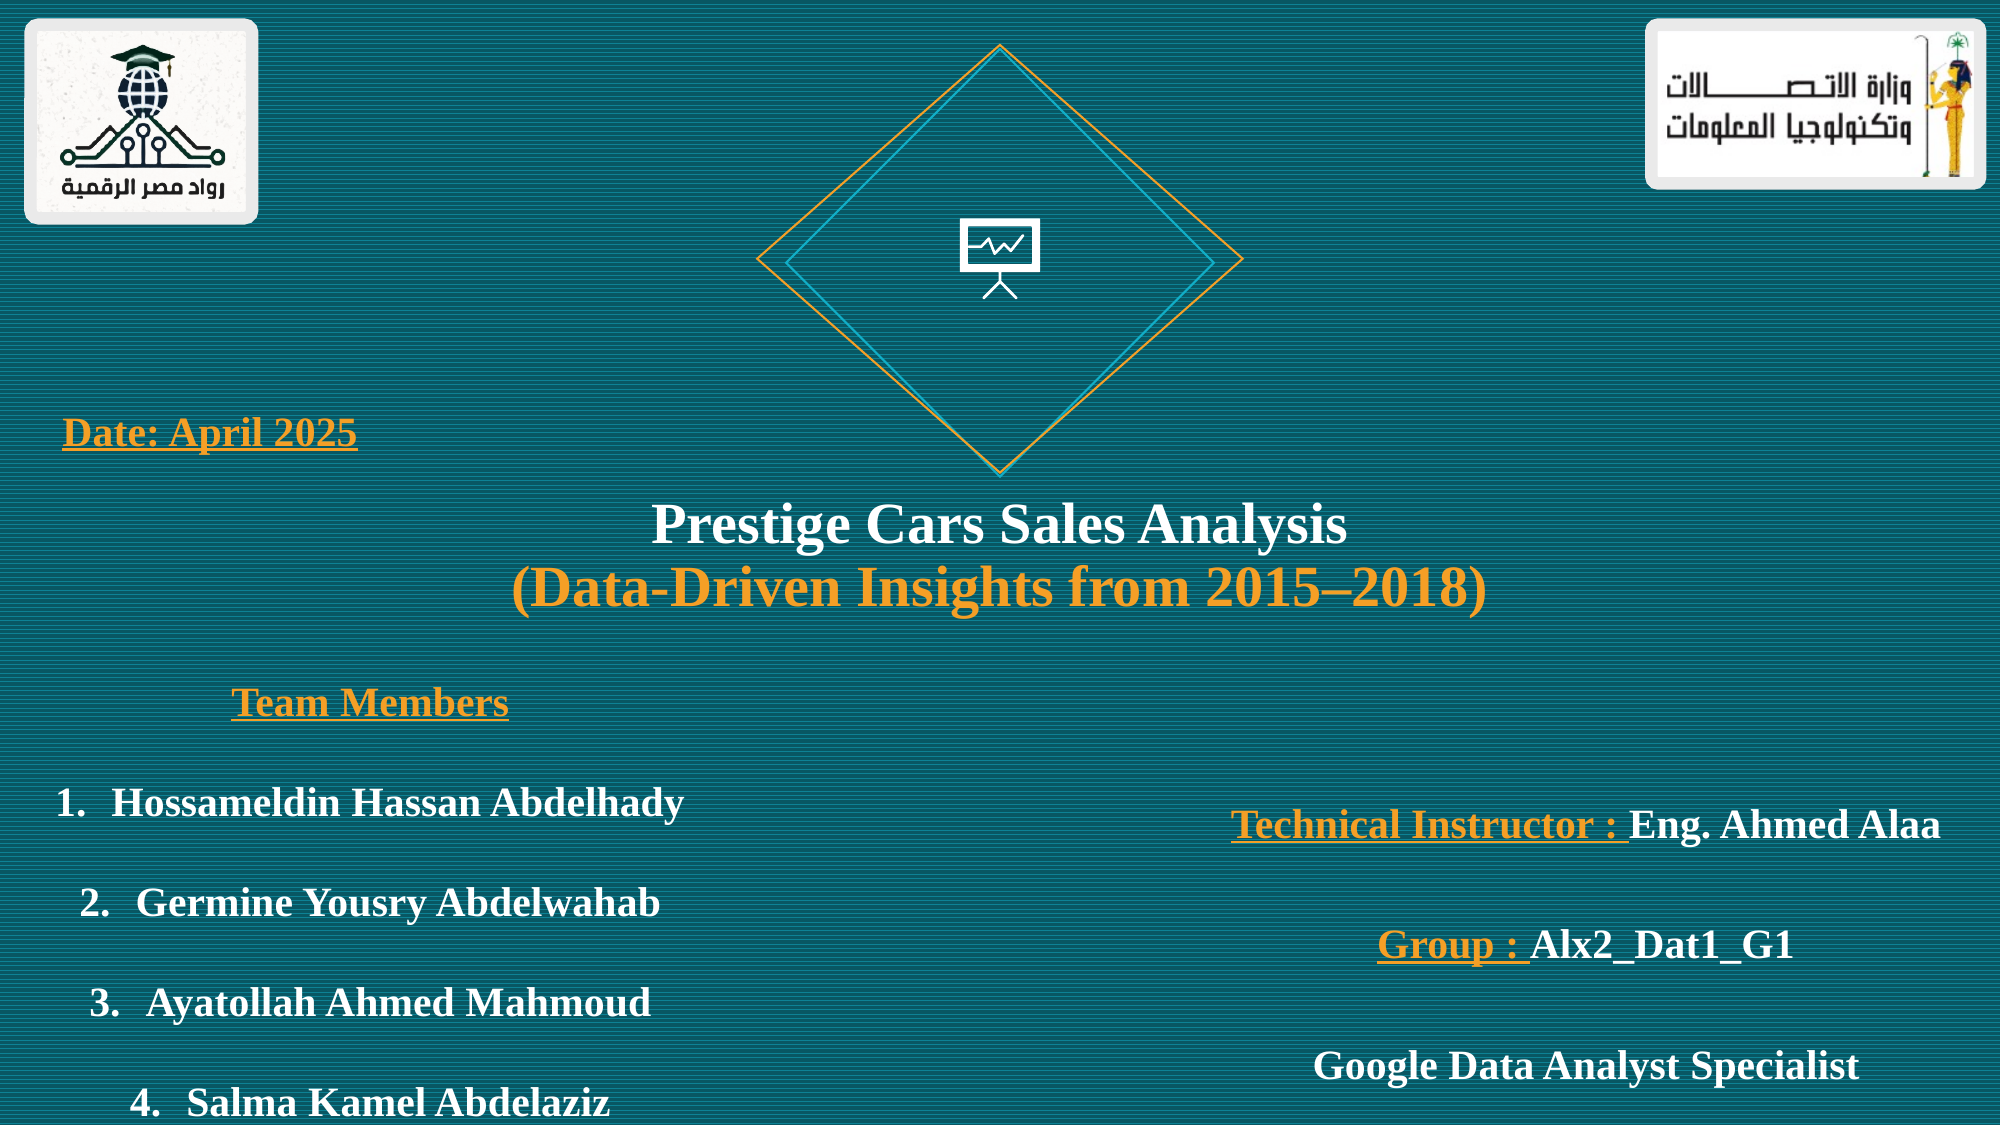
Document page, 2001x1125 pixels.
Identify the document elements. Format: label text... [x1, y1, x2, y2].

text_box Date: April 2025 [0, 354, 450, 455]
text_box Team Members Hossameldin Hassan Abdelhady Germine Yousry Abdelwahab Ayatollah Ahmed Mahmoud Salma Kamel Abdelaziz [0, 624, 960, 1125]
text_box [966, 444, 1035, 479]
picture [1651, 24, 1981, 184]
picture [30, 24, 253, 219]
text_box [959, 218, 1041, 300]
text_box Technical Instructor : Eng. Ahmed Alaa Group : Alx2_Dat1_G1 Google Data Analyst Specialist [1192, 746, 1981, 1089]
title Prestige Cars Sales Analysis (Data-Driven Insights from 2015–2018) [0, 492, 2000, 681]
text_box [755, 43, 1245, 474]
